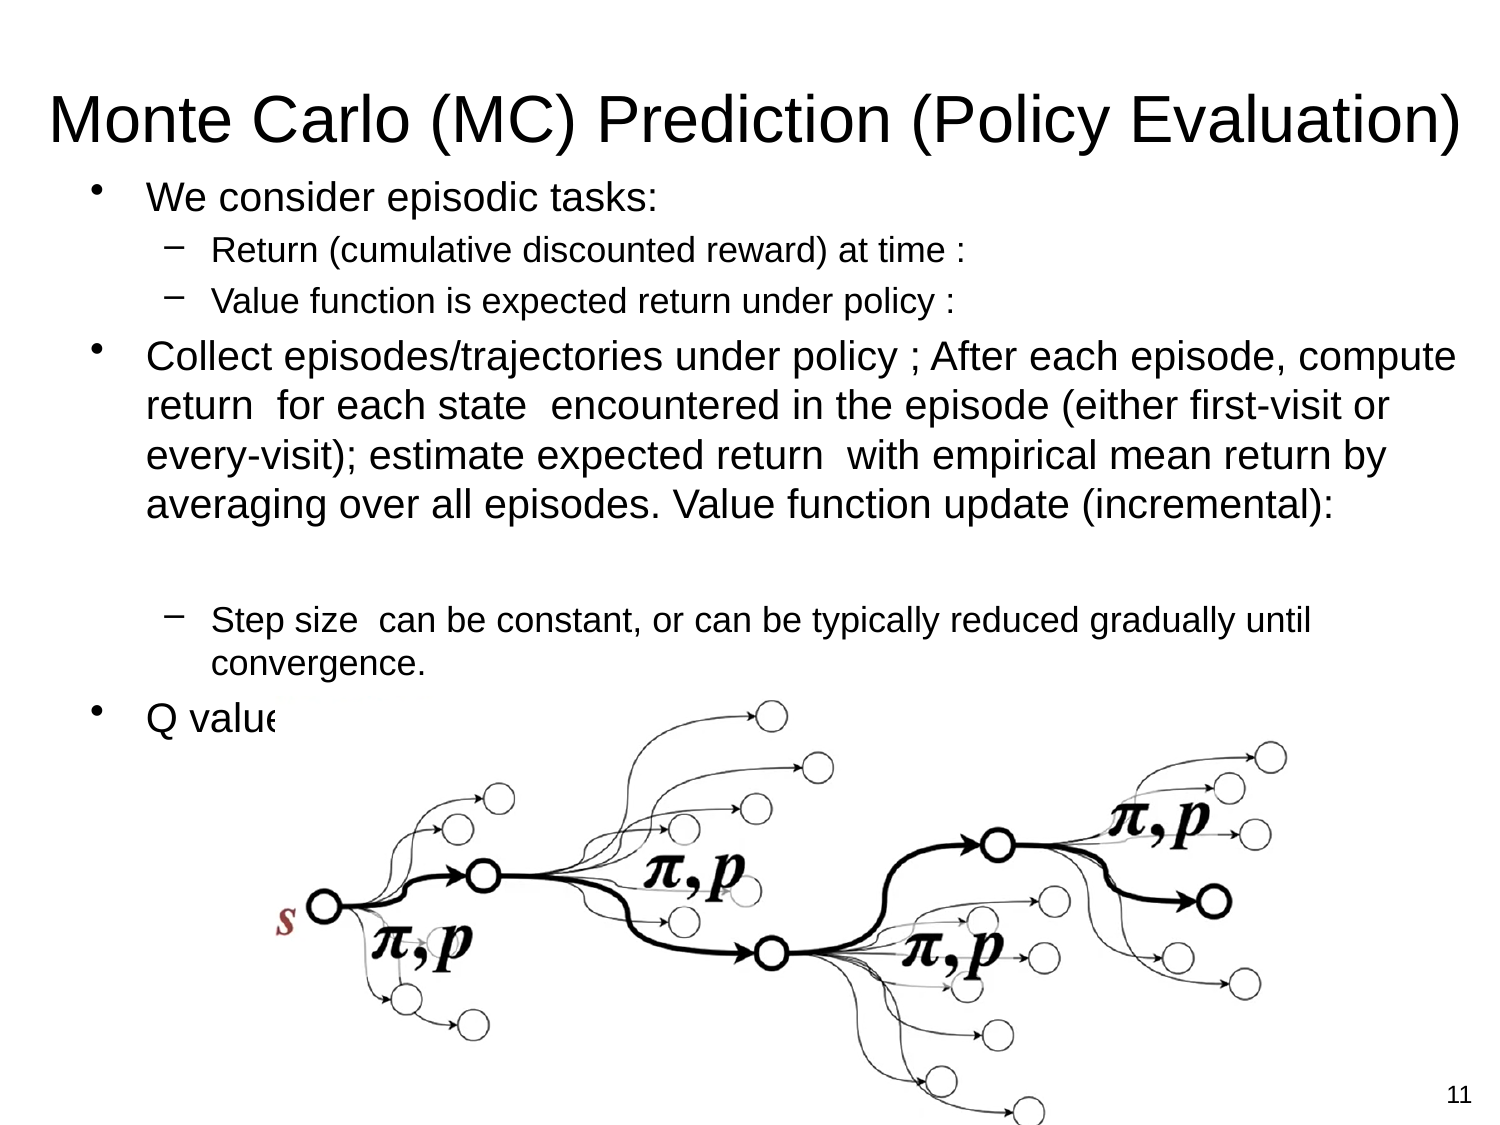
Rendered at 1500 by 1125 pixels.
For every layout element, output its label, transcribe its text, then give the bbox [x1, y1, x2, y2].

title Monte Carlo (MC) Prediction (Policy Evaluation) [24, 44, 1488, 188]
picture [274, 695, 1288, 1125]
slide_number 11 [1291, 1070, 1488, 1112]
